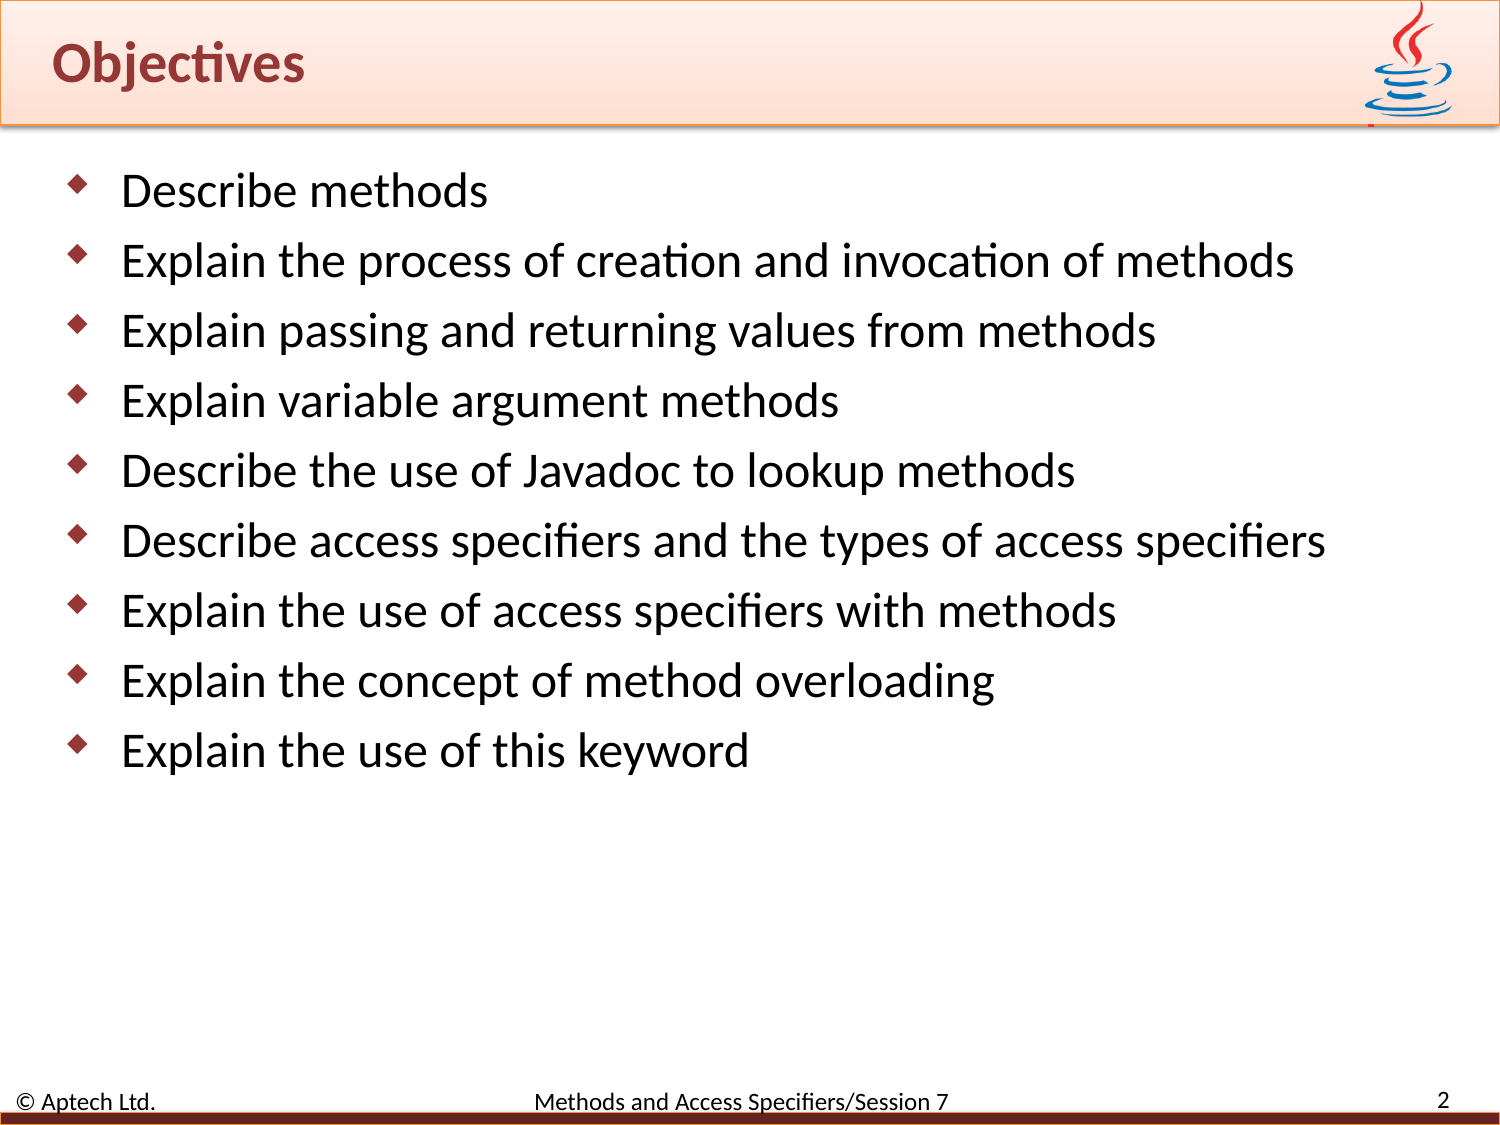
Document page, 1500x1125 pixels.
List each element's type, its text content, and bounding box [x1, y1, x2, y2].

picture [1362, 0, 1454, 127]
slide_number 2 [1337, 1084, 1465, 1113]
list Describe methods Explain the process of creation and invocation of methods Explain passing and returning values from methods Explain variable argument methods Describe the use of Javadoc to lookup methods Describe access specifiers and the types of access specifiers Explain the use of access specifiers with methods Explain the concept of method overloading Explain the use of this keyword [49, 149, 1463, 1013]
footer © Aptech Ltd. Methods and Access Specifiers/Session 7 [0, 1087, 1325, 1113]
title Objectives [37, 24, 1288, 93]
